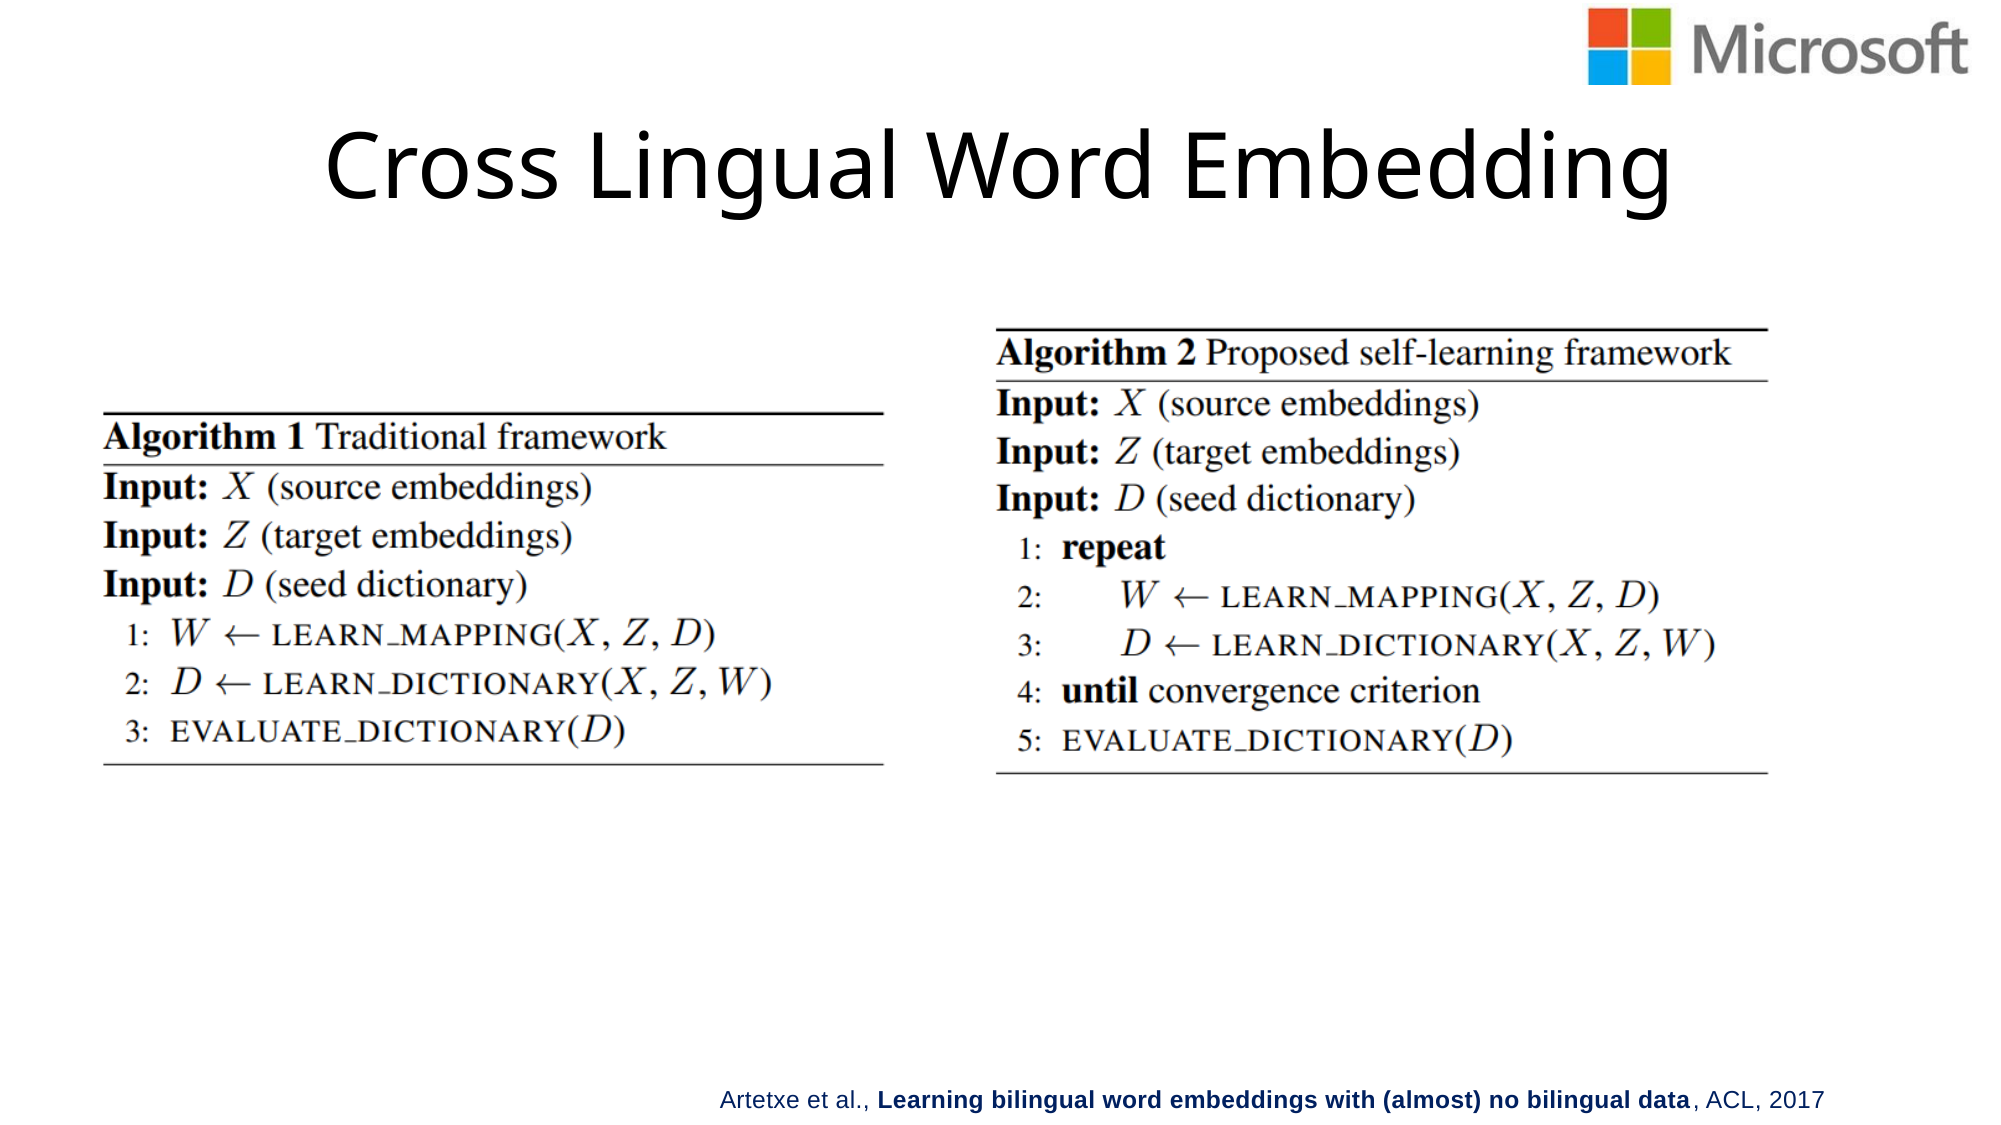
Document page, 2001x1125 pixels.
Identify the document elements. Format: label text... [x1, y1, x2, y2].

picture [96, 404, 897, 783]
picture [1582, 3, 1976, 85]
picture [985, 319, 1786, 783]
title Cross Lingual Word Embedding [137, 59, 1863, 278]
text_box Artetxe et al., Learning bilingual word embeddings with (almost) no bilingual data, ACL, 2017 [526, 1087, 2000, 1115]
